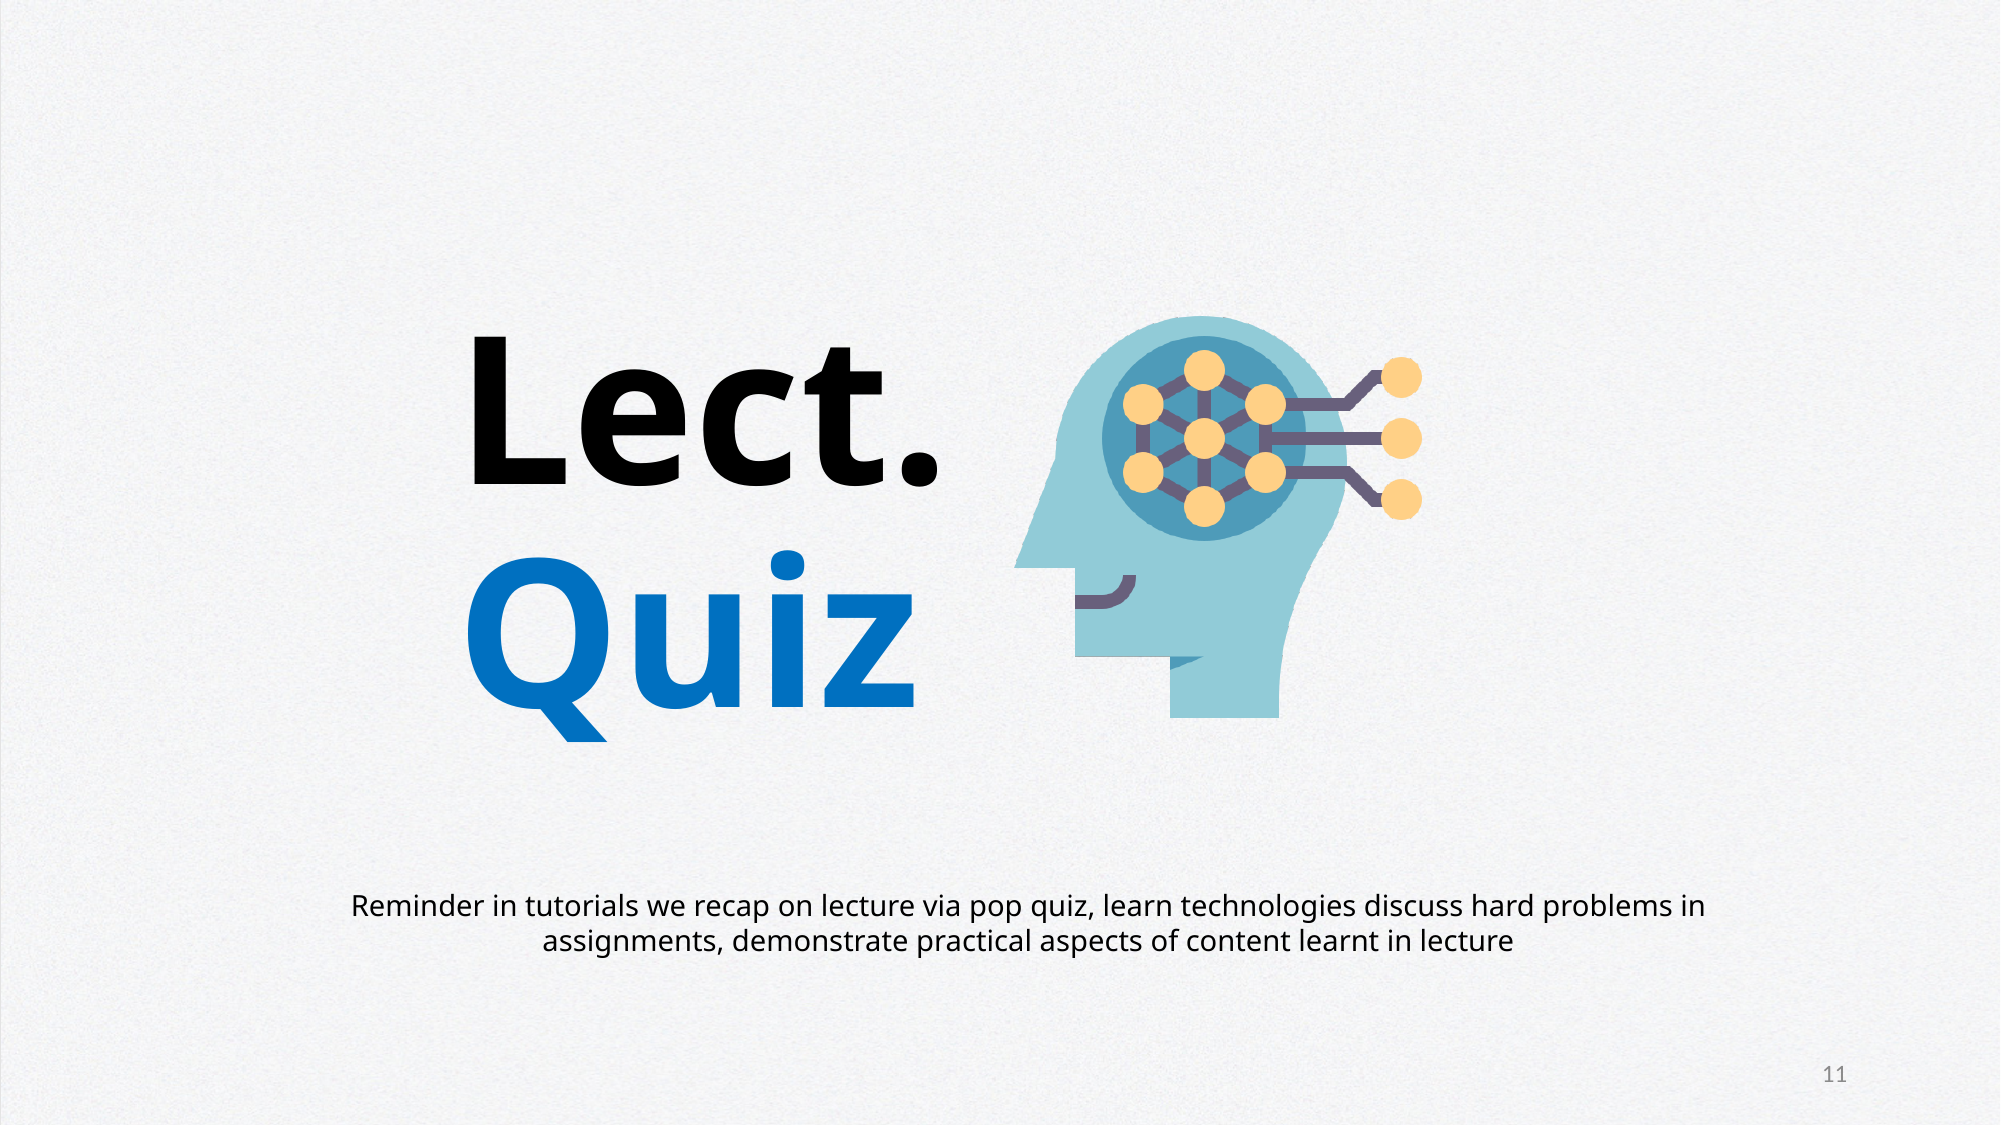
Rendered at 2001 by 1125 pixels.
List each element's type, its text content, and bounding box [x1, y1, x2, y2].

picture [0, 0, 2001, 1125]
slide_number 10 [1412, 1042, 1863, 1103]
title Lect. Quiz [441, 420, 999, 638]
text_box Reminder in tutorials we recap on lecture via pop quiz, learn technologies discuss hard problems in assignments, demonstrate practical aspects of content learnt in lecture [301, 879, 1757, 965]
